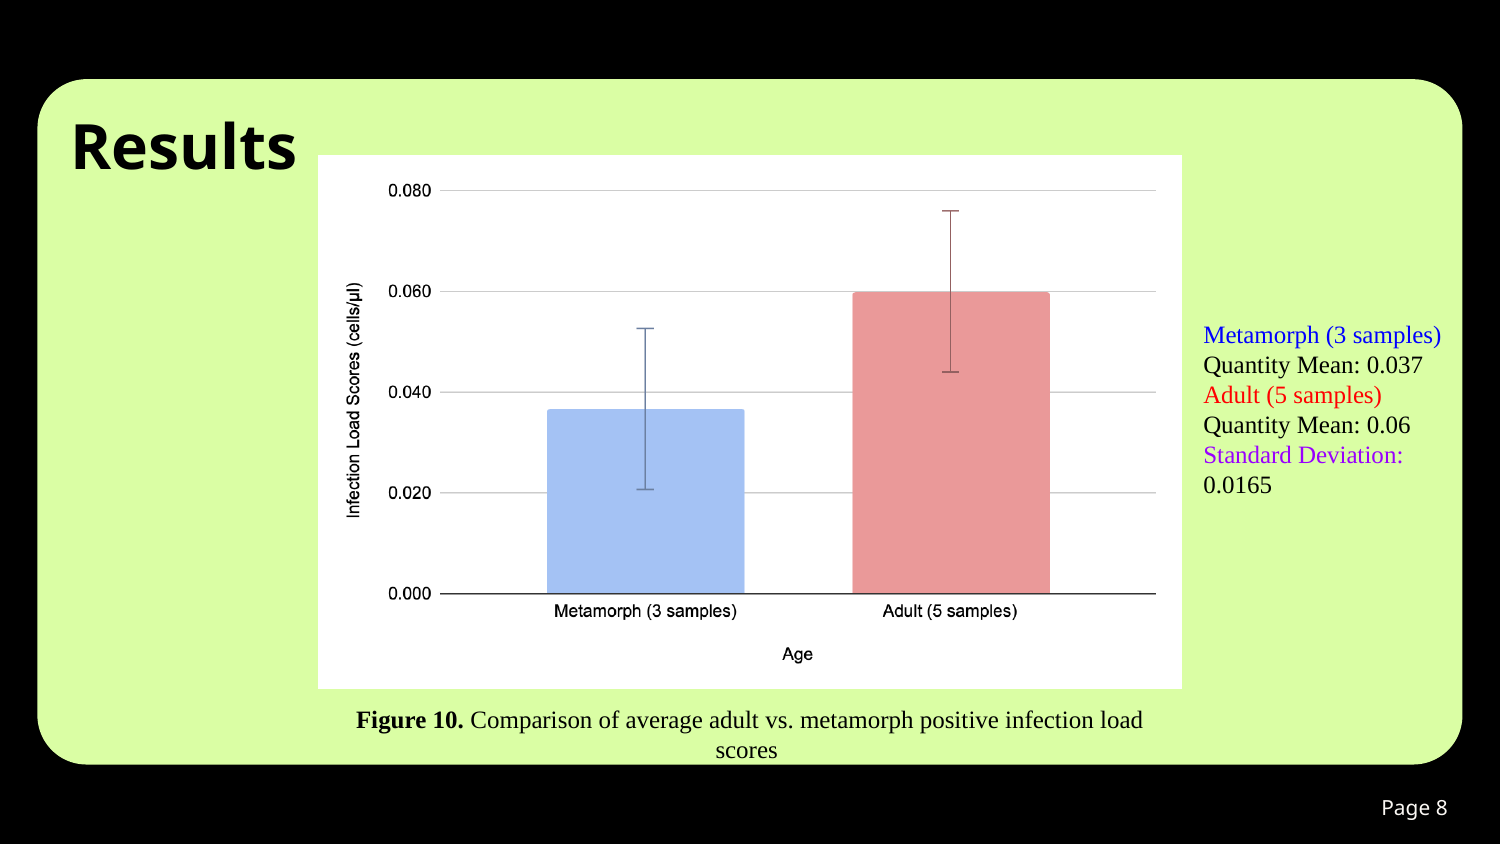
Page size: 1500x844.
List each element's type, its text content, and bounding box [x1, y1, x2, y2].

text_box Figure 10. Comparison of average adult vs. metamorph positive infection load scores [318, 695, 1182, 779]
text_box Metamorph (3 samples) Quantity Mean: 0.037 Adult (5 samples) Quantity Mean: 0.06 Standard Deviation: 0.0165 [1188, 303, 1463, 553]
picture [318, 154, 1182, 689]
title Results [55, 91, 1425, 221]
